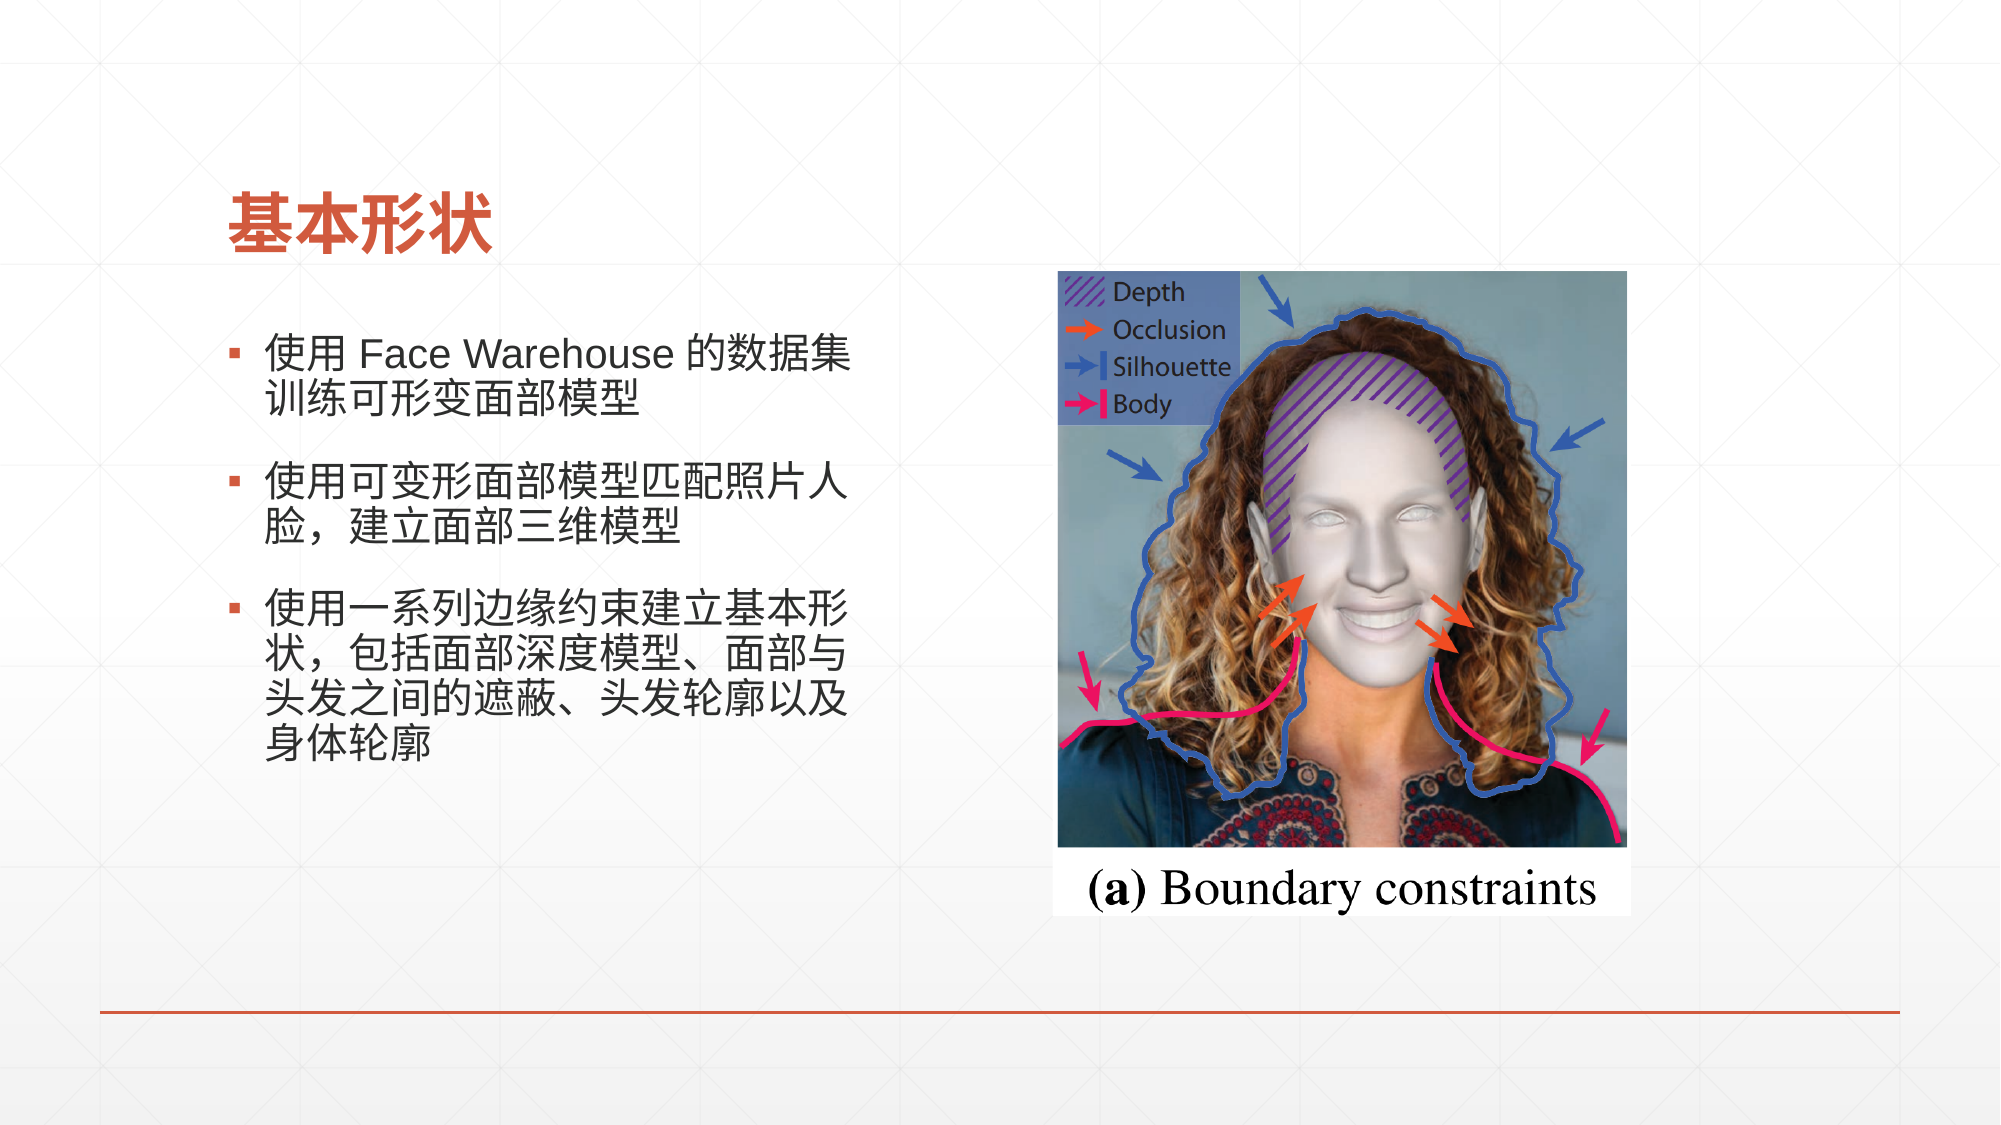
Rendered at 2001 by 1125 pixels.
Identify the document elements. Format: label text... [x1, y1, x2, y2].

picture [1052, 269, 1631, 916]
list 使用Face Warehouse的数据集训练可形变面部模型 使用可变形面部模型匹配照片人脸，建立面部三维模型 使用一系列边缘约束建立基本形状，包括面部深度模型、面部与头发之间的遮蔽、头发轮廓以及身体轮廓 [212, 324, 884, 950]
title 基本形状 [212, 82, 1788, 271]
